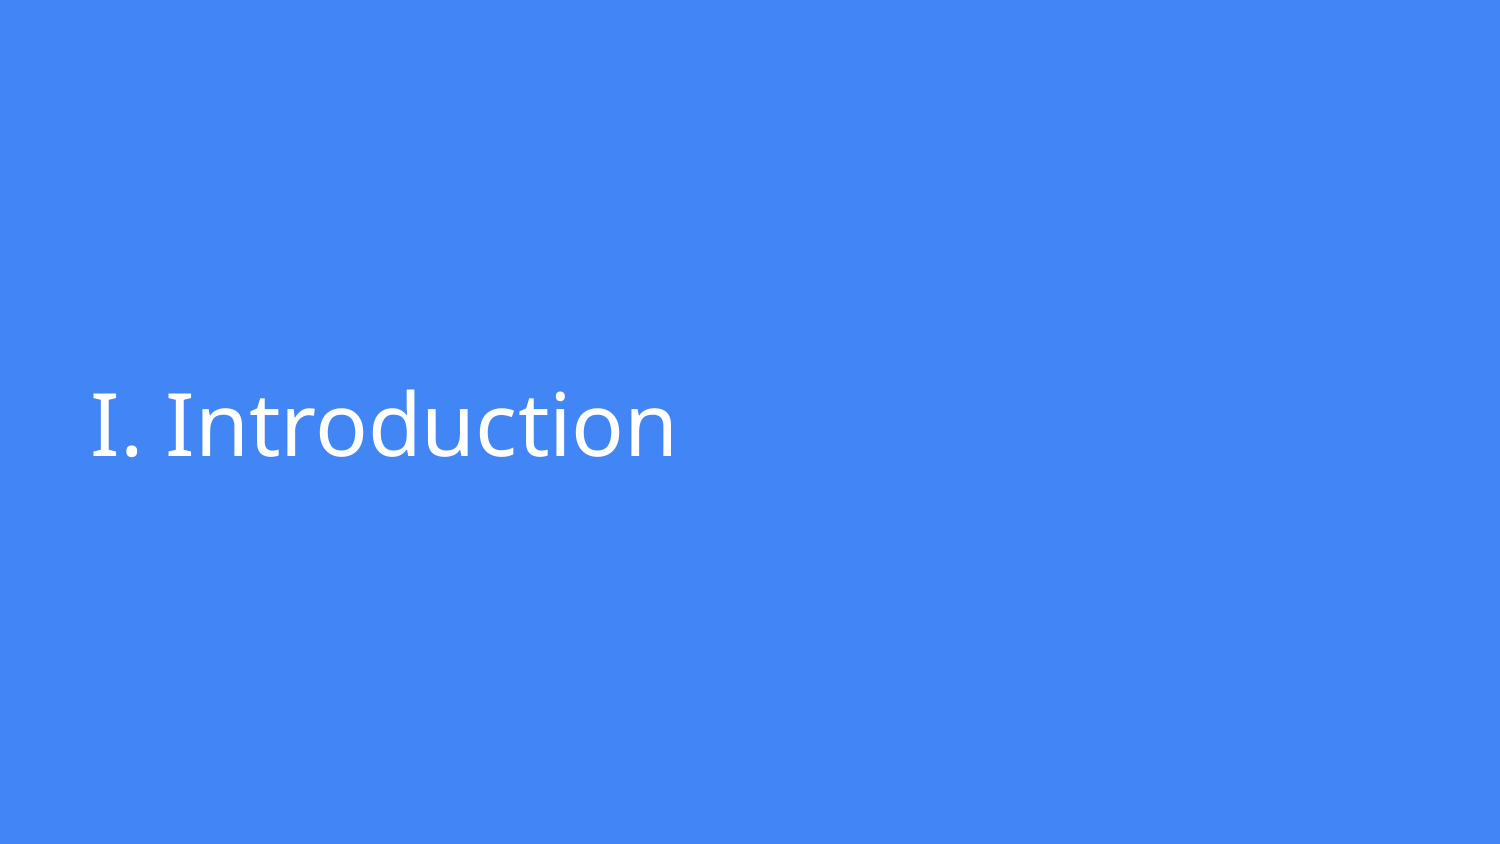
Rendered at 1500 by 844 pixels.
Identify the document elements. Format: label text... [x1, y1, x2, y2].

title Introduction [75, 338, 1425, 505]
